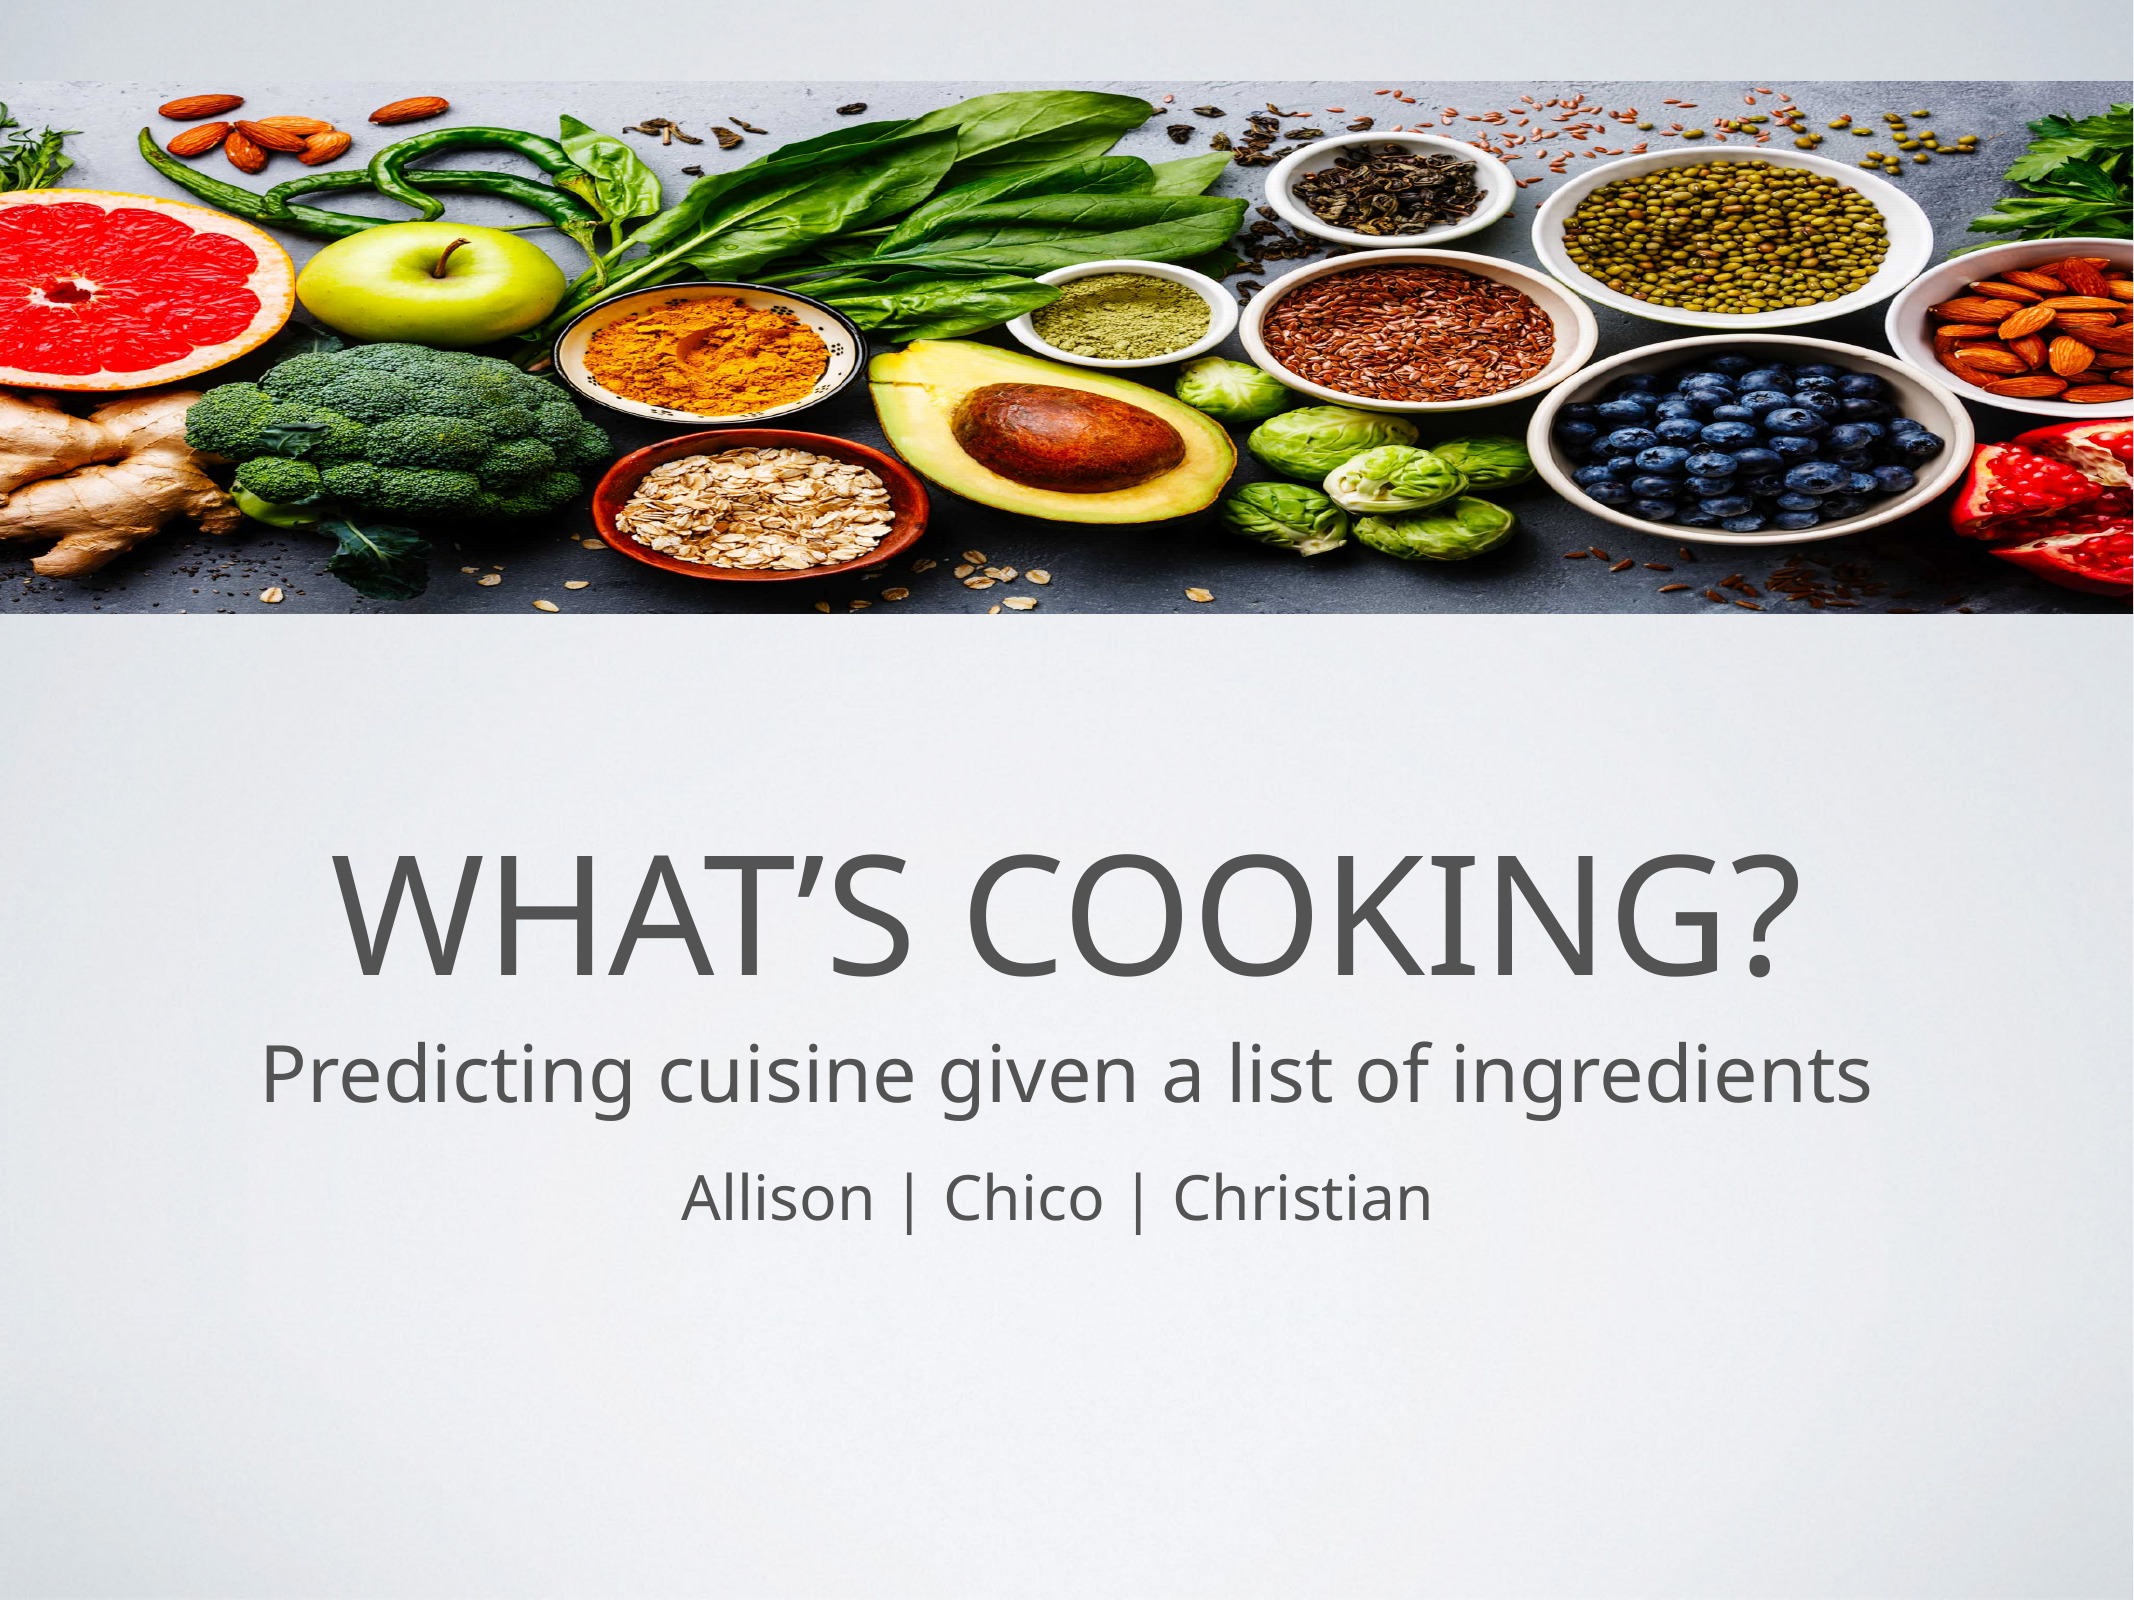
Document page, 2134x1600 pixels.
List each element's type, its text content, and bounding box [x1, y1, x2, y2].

title What’s cooking? [57, 748, 2076, 1014]
picture [0, 0, 2134, 1600]
text_box Allison | Chico | Christian [673, 1150, 1461, 1242]
subtitle Predicting cuisine given a list of ingredients [57, 1014, 2076, 1228]
